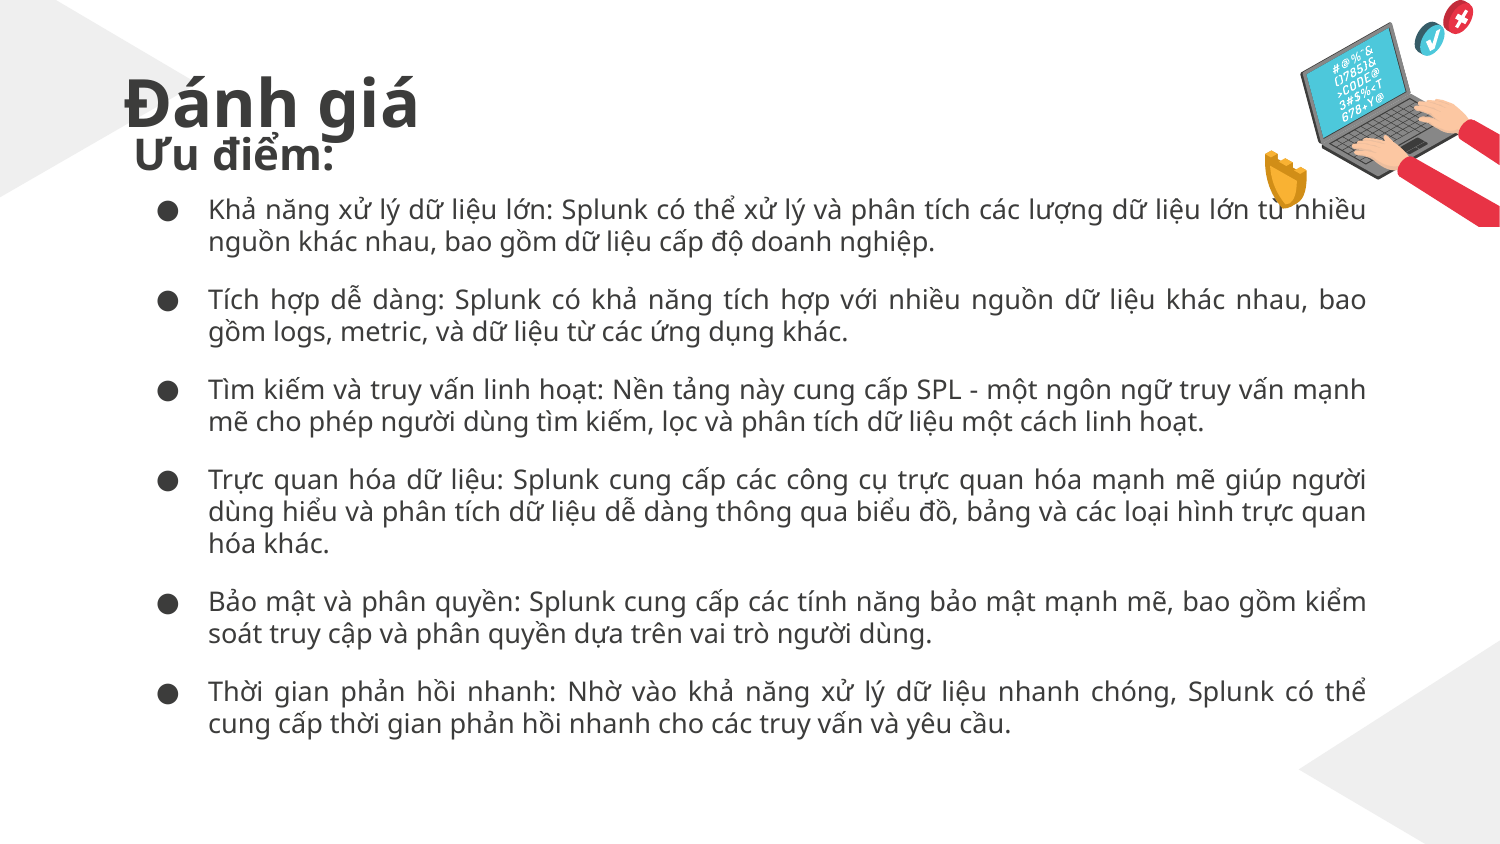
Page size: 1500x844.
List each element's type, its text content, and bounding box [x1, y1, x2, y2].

title Đánh giá [108, 46, 1258, 140]
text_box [1263, 0, 1500, 228]
list Ưu điểm: Khả năng xử lý dữ liệu lớn: Splunk có thể xử lý và phân tích các lượng dữ liệu lớn từ nhiều nguồn khác nhau, bao gồm dữ liệu cấp độ doanh nghiệp. Tích hợp dễ dàng: Splunk có khả năng tích hợp với nhiều nguồn dữ liệu khác nhau, bao gồm logs, metric, và dữ liệu từ các ứng dụng khác. Tìm kiếm và truy vấn linh hoạt: Nền tảng này cung cấp SPL - một ngôn ngữ truy vấn mạnh mẽ cho phép người dùng tìm kiếm, lọc và phân tích dữ liệu một cách linh hoạt. Trực quan hóa dữ liệu: Splunk cung cấp các công cụ trực quan hóa mạnh mẽ giúp người dùng hiểu và phân tích dữ liệu dễ dàng thông qua biểu đồ, bảng và các loại hình trực quan hóa khác. Bảo mật và phân quyền: Splunk cung cấp các tính năng bảo mật mạnh mẽ, bao gồm kiểm soát truy cập và phân quyền dựa trên vai trò người dùng. Thời gian phản hồi nhanh: Nhờ vào khả năng xử lý dữ liệu nhanh chóng, Splunk có thể cung cấp thời gian phản hồi nhanh cho các truy vấn và yêu cầu. [118, 111, 1382, 739]
